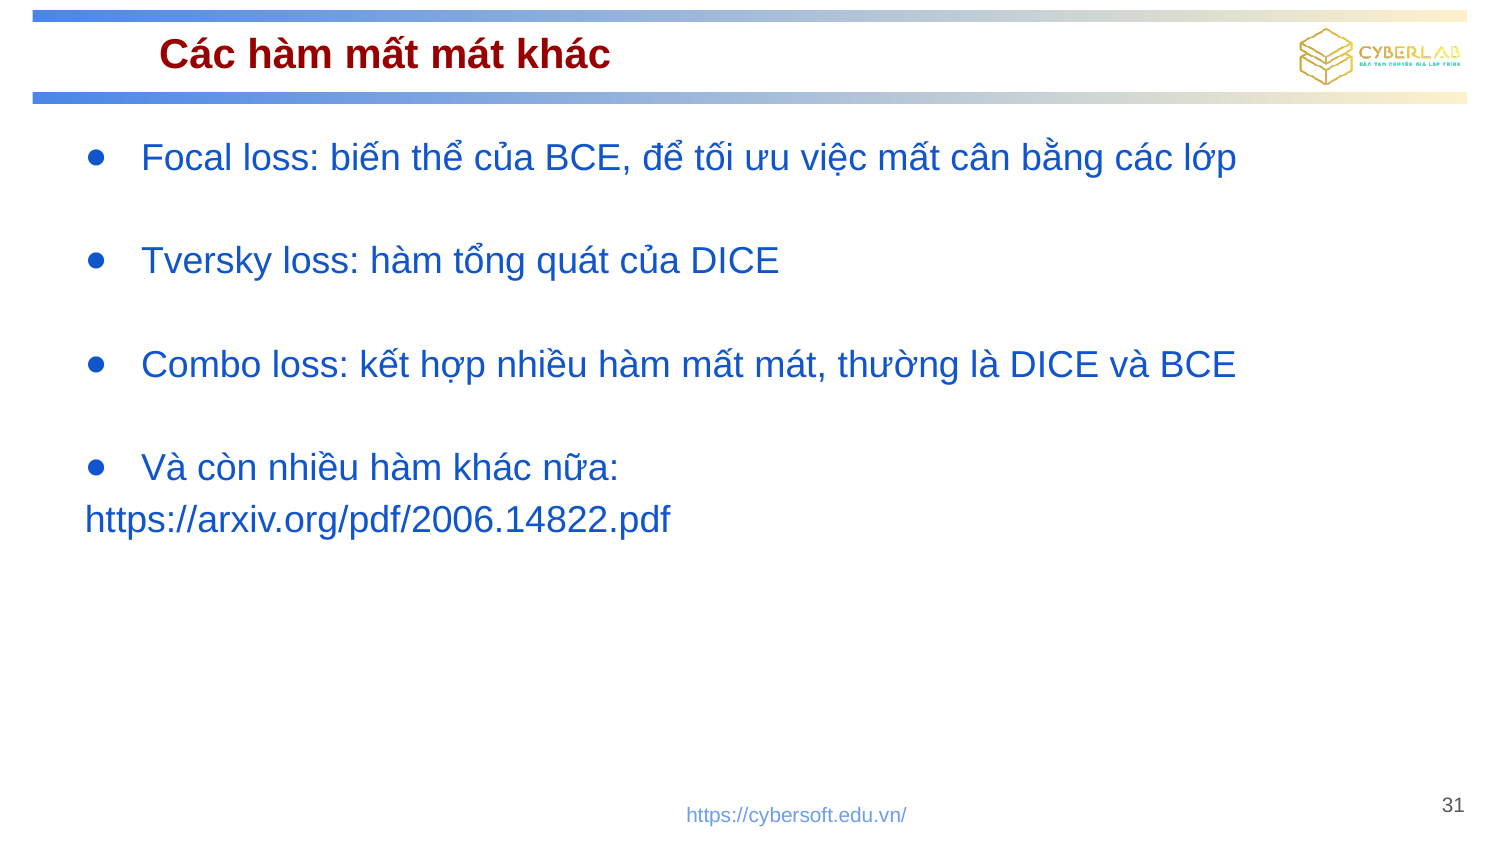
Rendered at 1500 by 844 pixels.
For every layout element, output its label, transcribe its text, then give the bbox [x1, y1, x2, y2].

list Focal loss: biến thể của BCE, để tối ưu việc mất cân bằng các lớp Tversky loss: hàm tổng quát của DICE Combo loss: kết hợp nhiều hàm mất mát, thường là DICE và BCE Và còn nhiều hàm khác nữa: https://arxiv.org/pdf/2006.14822.pdf [51, 111, 1449, 762]
slide_number 31 [1389, 782, 1480, 830]
title Các hàm mất mát khác [144, 12, 1449, 93]
picture [1449, 28, 1468, 85]
